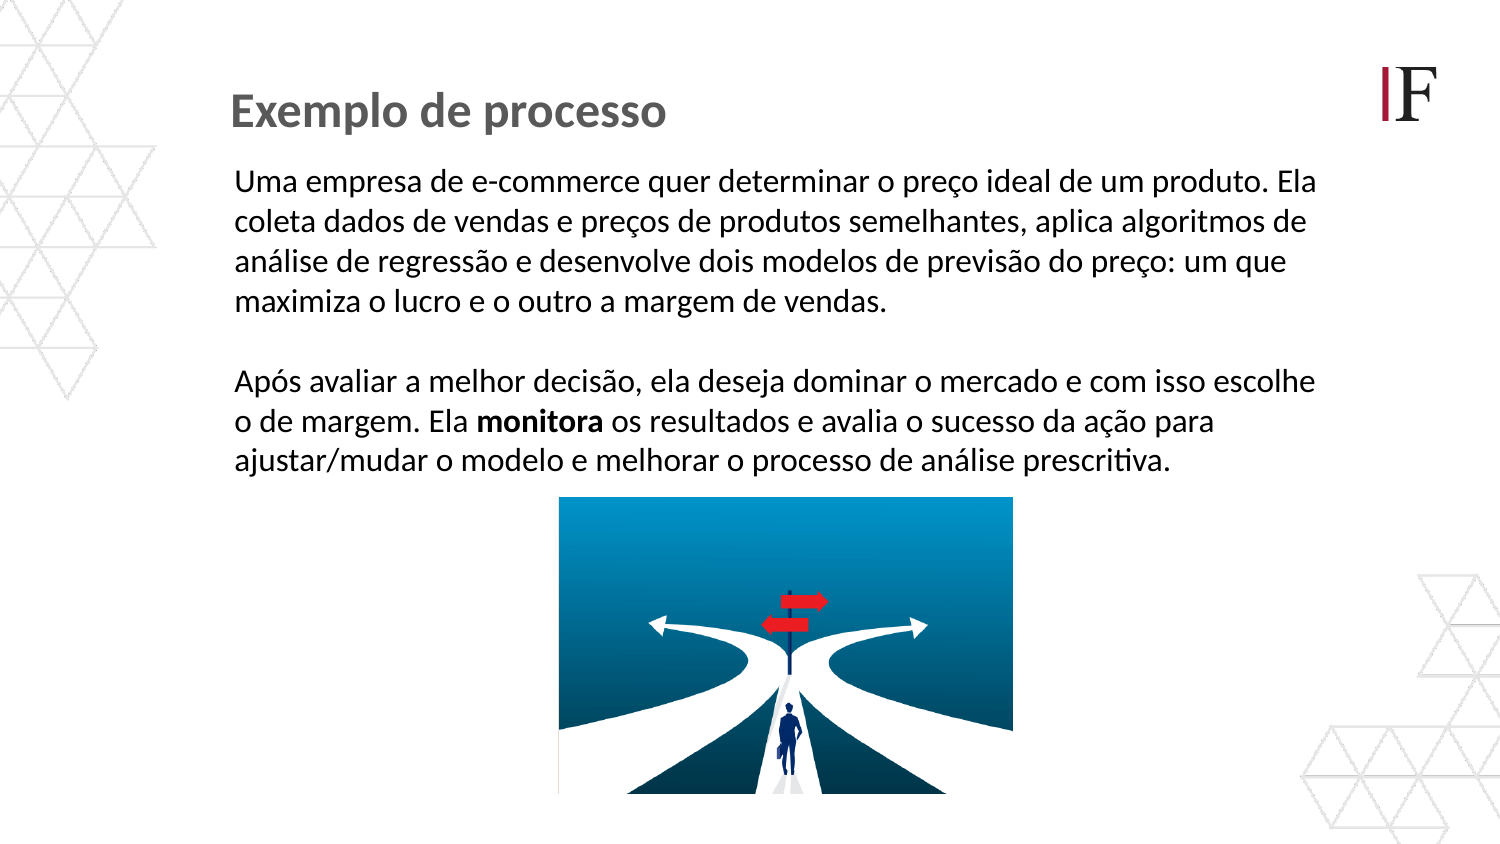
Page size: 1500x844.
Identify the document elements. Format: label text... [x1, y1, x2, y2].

text_box Uma empresa de e-commerce quer determinar o preço ideal de um produto. Ela coleta dados de vendas e preços de produtos semelhantes, aplica algoritmos de análise de regressão e desenvolve dois modelos de previsão do preço: um que maximiza o lucro e o outro a margem de vendas. Após avaliar a melhor decisão, ela deseja dominar o mercado e com isso escolhe o de margem. Ela monitora os resultados e avalia o sucesso da ação para ajustar/mudar o modelo e melhorar o processo de análise prescritiva. [219, 144, 1353, 494]
text_box Exemplo de processo [219, 72, 1158, 144]
picture [0, 0, 1500, 844]
